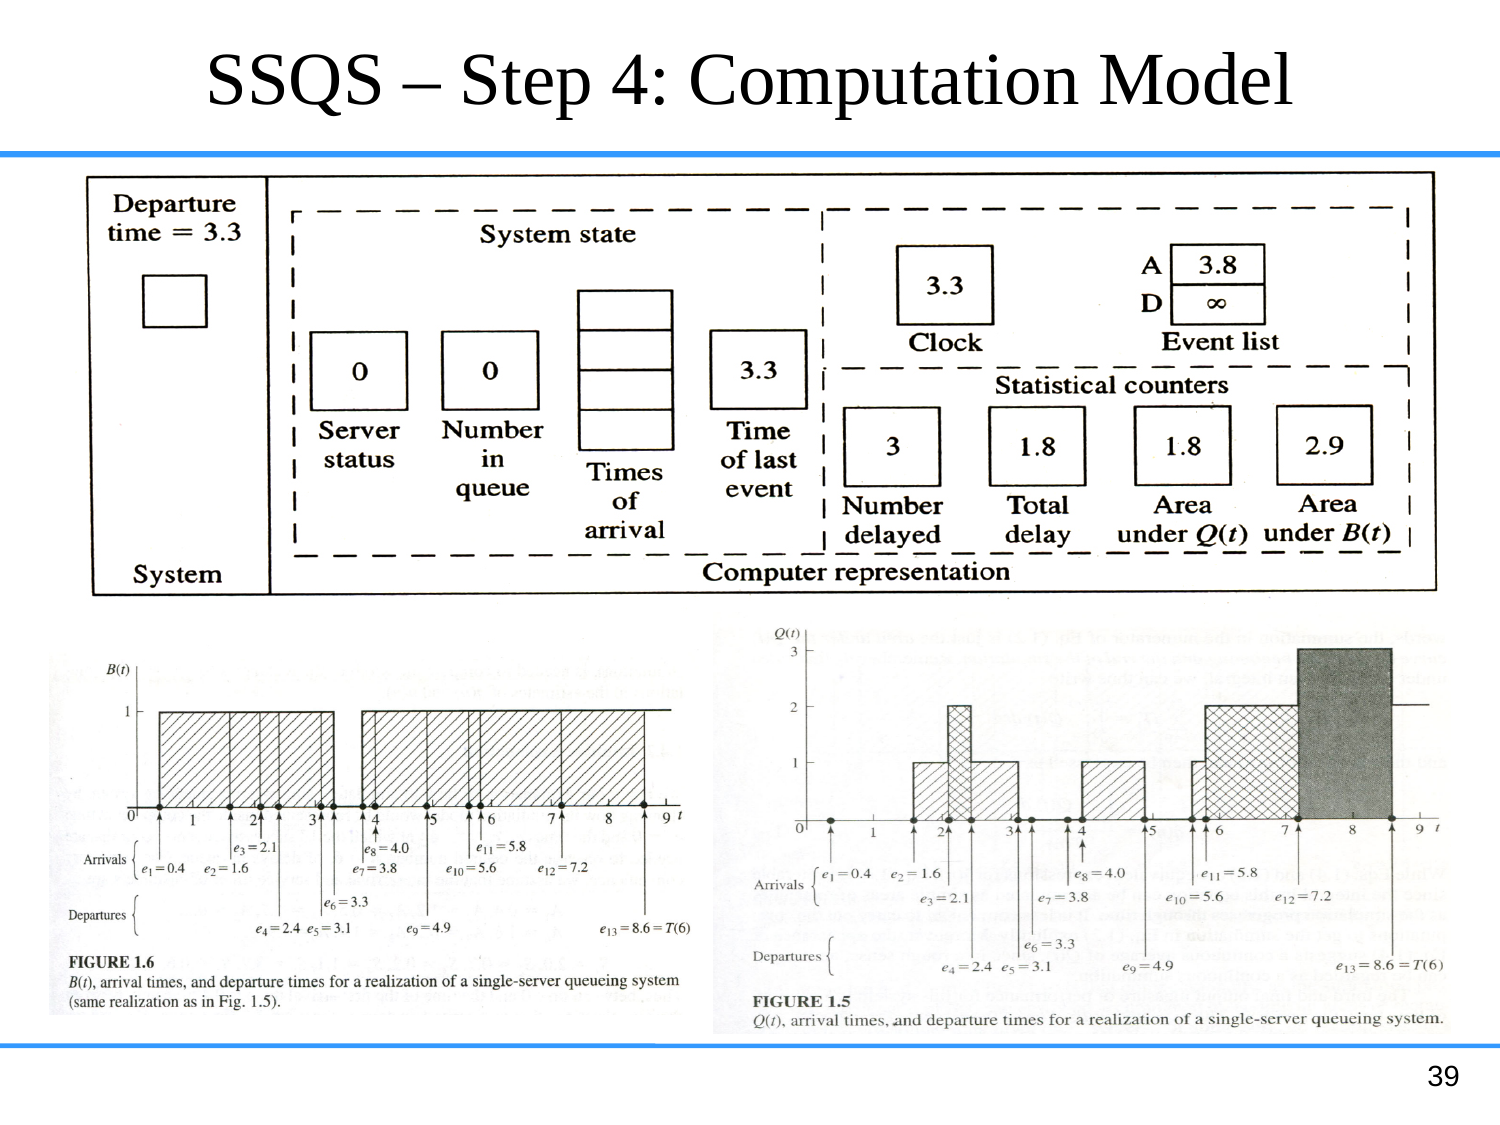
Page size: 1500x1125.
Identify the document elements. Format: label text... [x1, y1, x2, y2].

title SSQS – Step 4: Computation Model [74, 24, 1426, 126]
slide_number 39 [1374, 1049, 1476, 1109]
picture [48, 162, 1452, 1035]
